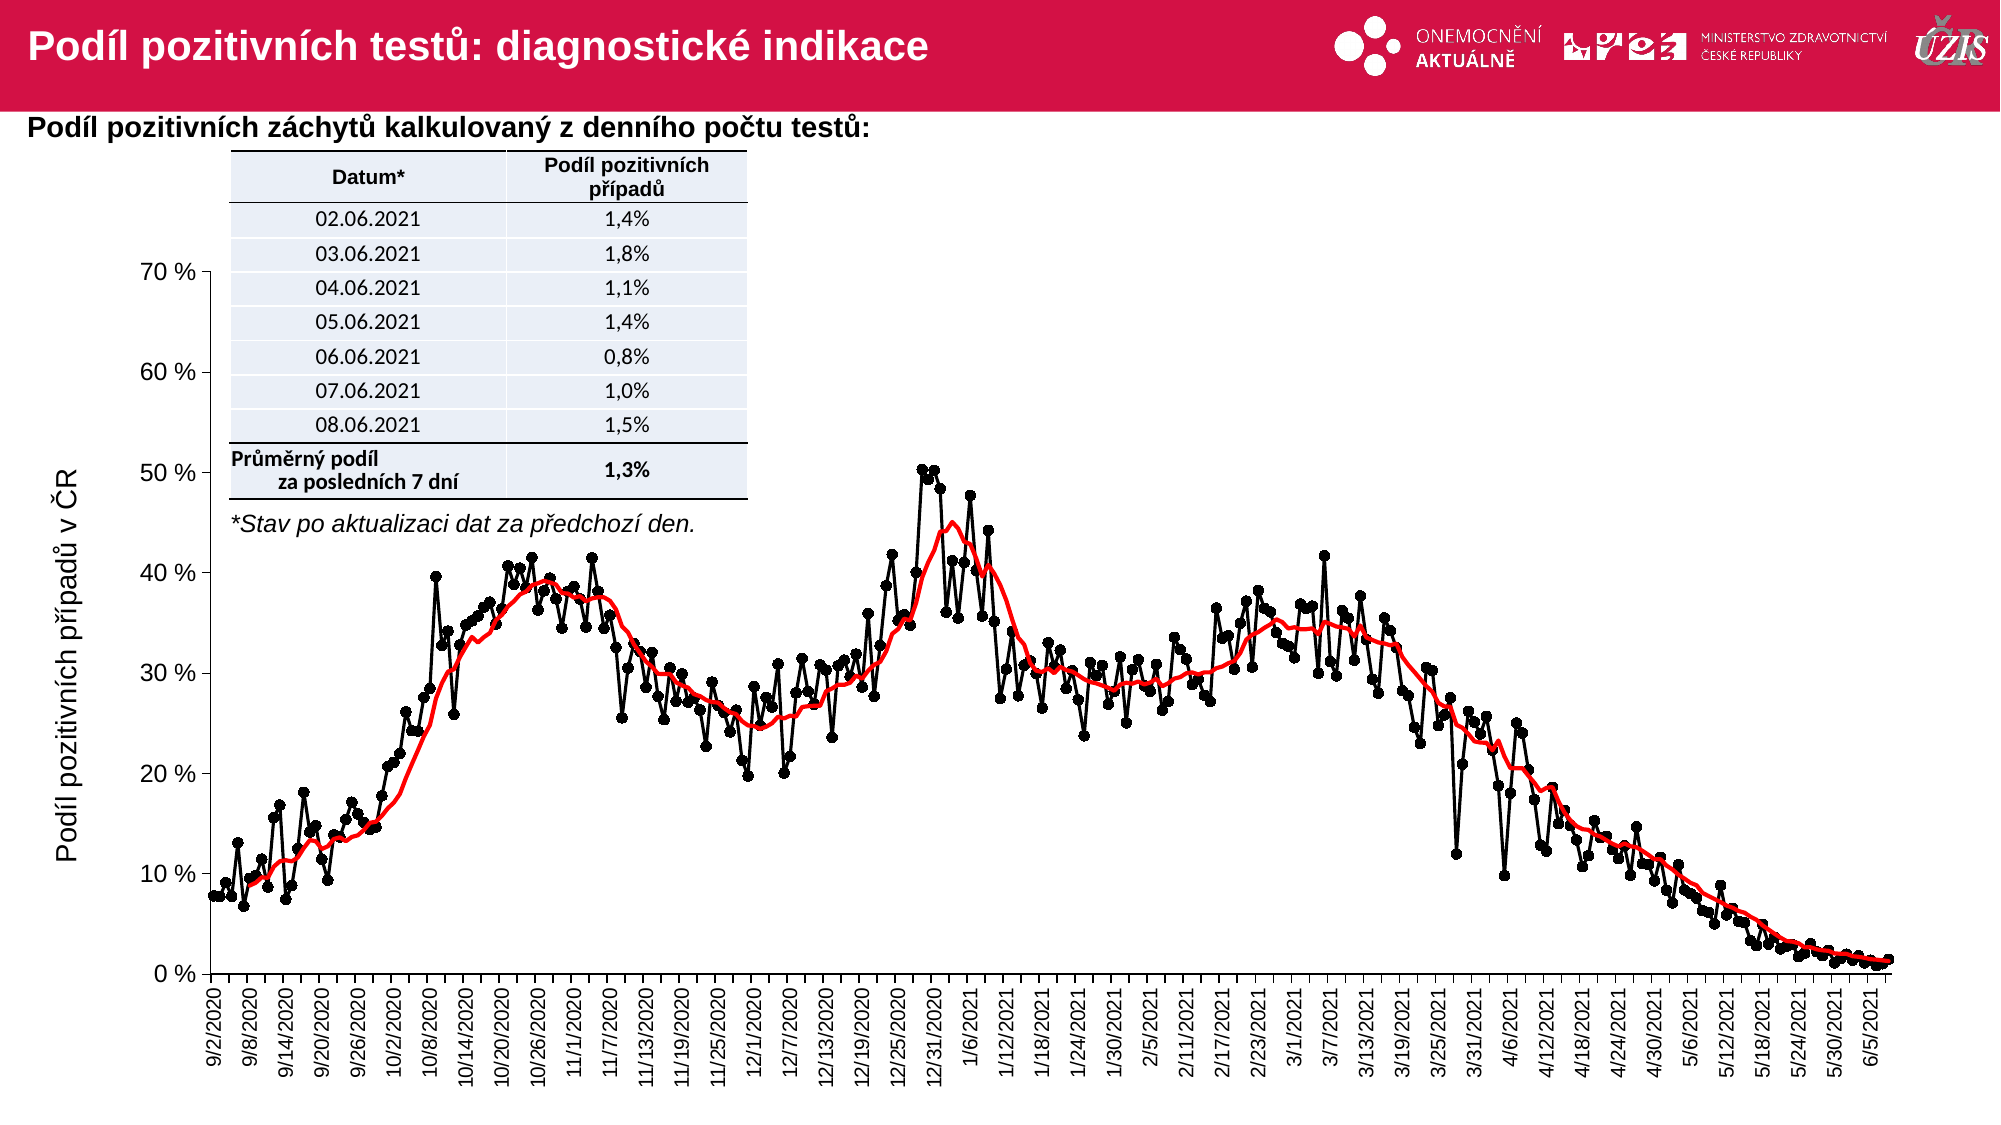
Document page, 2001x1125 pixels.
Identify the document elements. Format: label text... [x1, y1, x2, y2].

table_cell 02.06.2021 [231, 203, 506, 237]
picture [1563, 31, 1888, 60]
text_box Podíl pozitivních záchytů kalkulovaný z denního počtu testů: [12, 100, 1645, 151]
table_header Datum* [231, 152, 506, 202]
title Podíl pozitivních testů: diagnostické indikace [12, 0, 1326, 95]
chart [110, 239, 1917, 1107]
table_header Podíl pozitivních případů [507, 152, 747, 202]
picture [1915, 15, 1989, 66]
text_box Podíl pozitivních případů v ČR [39, 440, 90, 892]
picture [1334, 16, 1542, 76]
table_cell 1,4% [507, 203, 747, 237]
